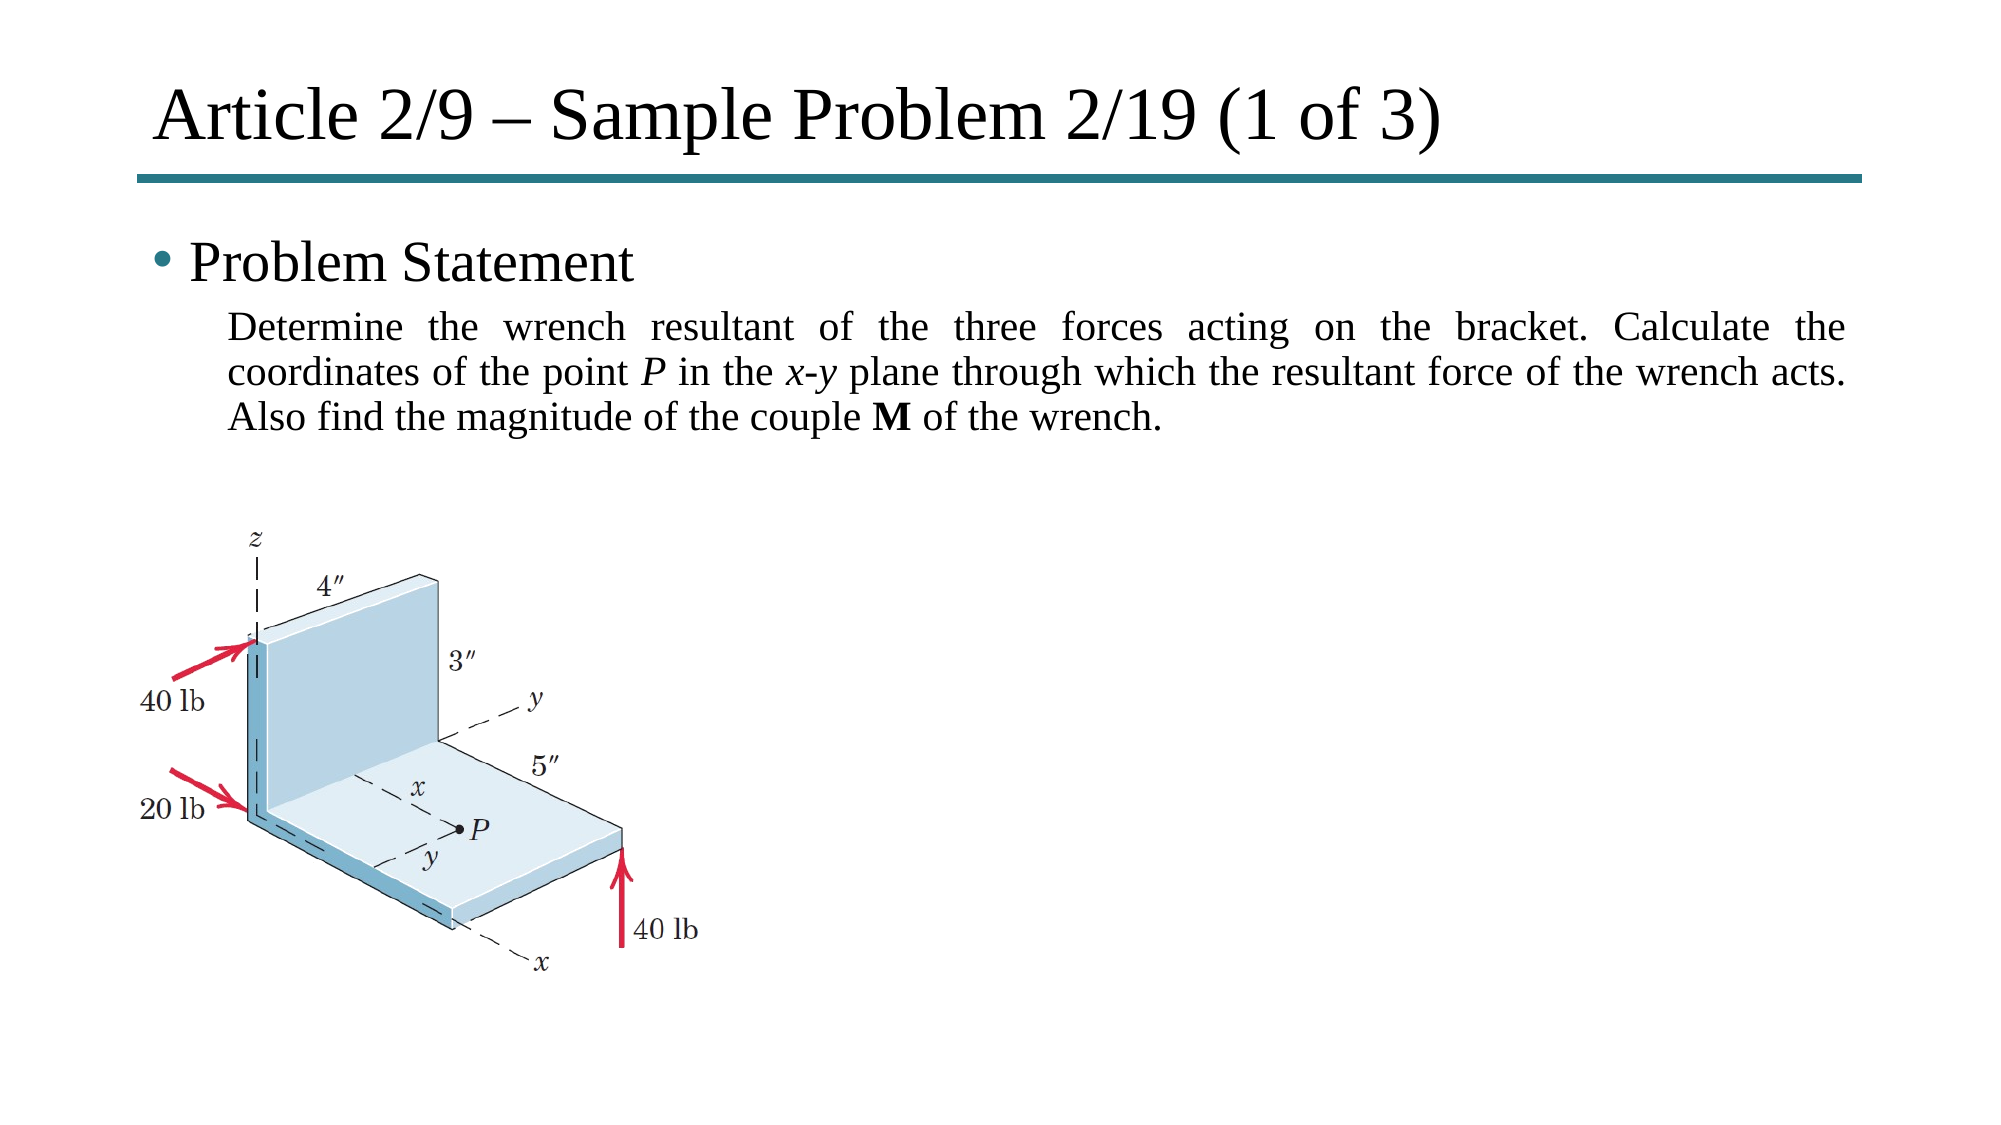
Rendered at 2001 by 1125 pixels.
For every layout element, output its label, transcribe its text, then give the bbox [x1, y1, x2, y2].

list Problem Statement Determine the wrench resultant of the three forces acting on the bracket. Calculate the coordinates of the point P in the x-y plane through which the resultant force of the wrench acts. Also find the magnitude of the couple M of the wrench. [137, 223, 1863, 1091]
title Article 2/9 – Sample Problem 2/19 (1 of 3) [137, 59, 1863, 170]
picture [137, 529, 700, 976]
